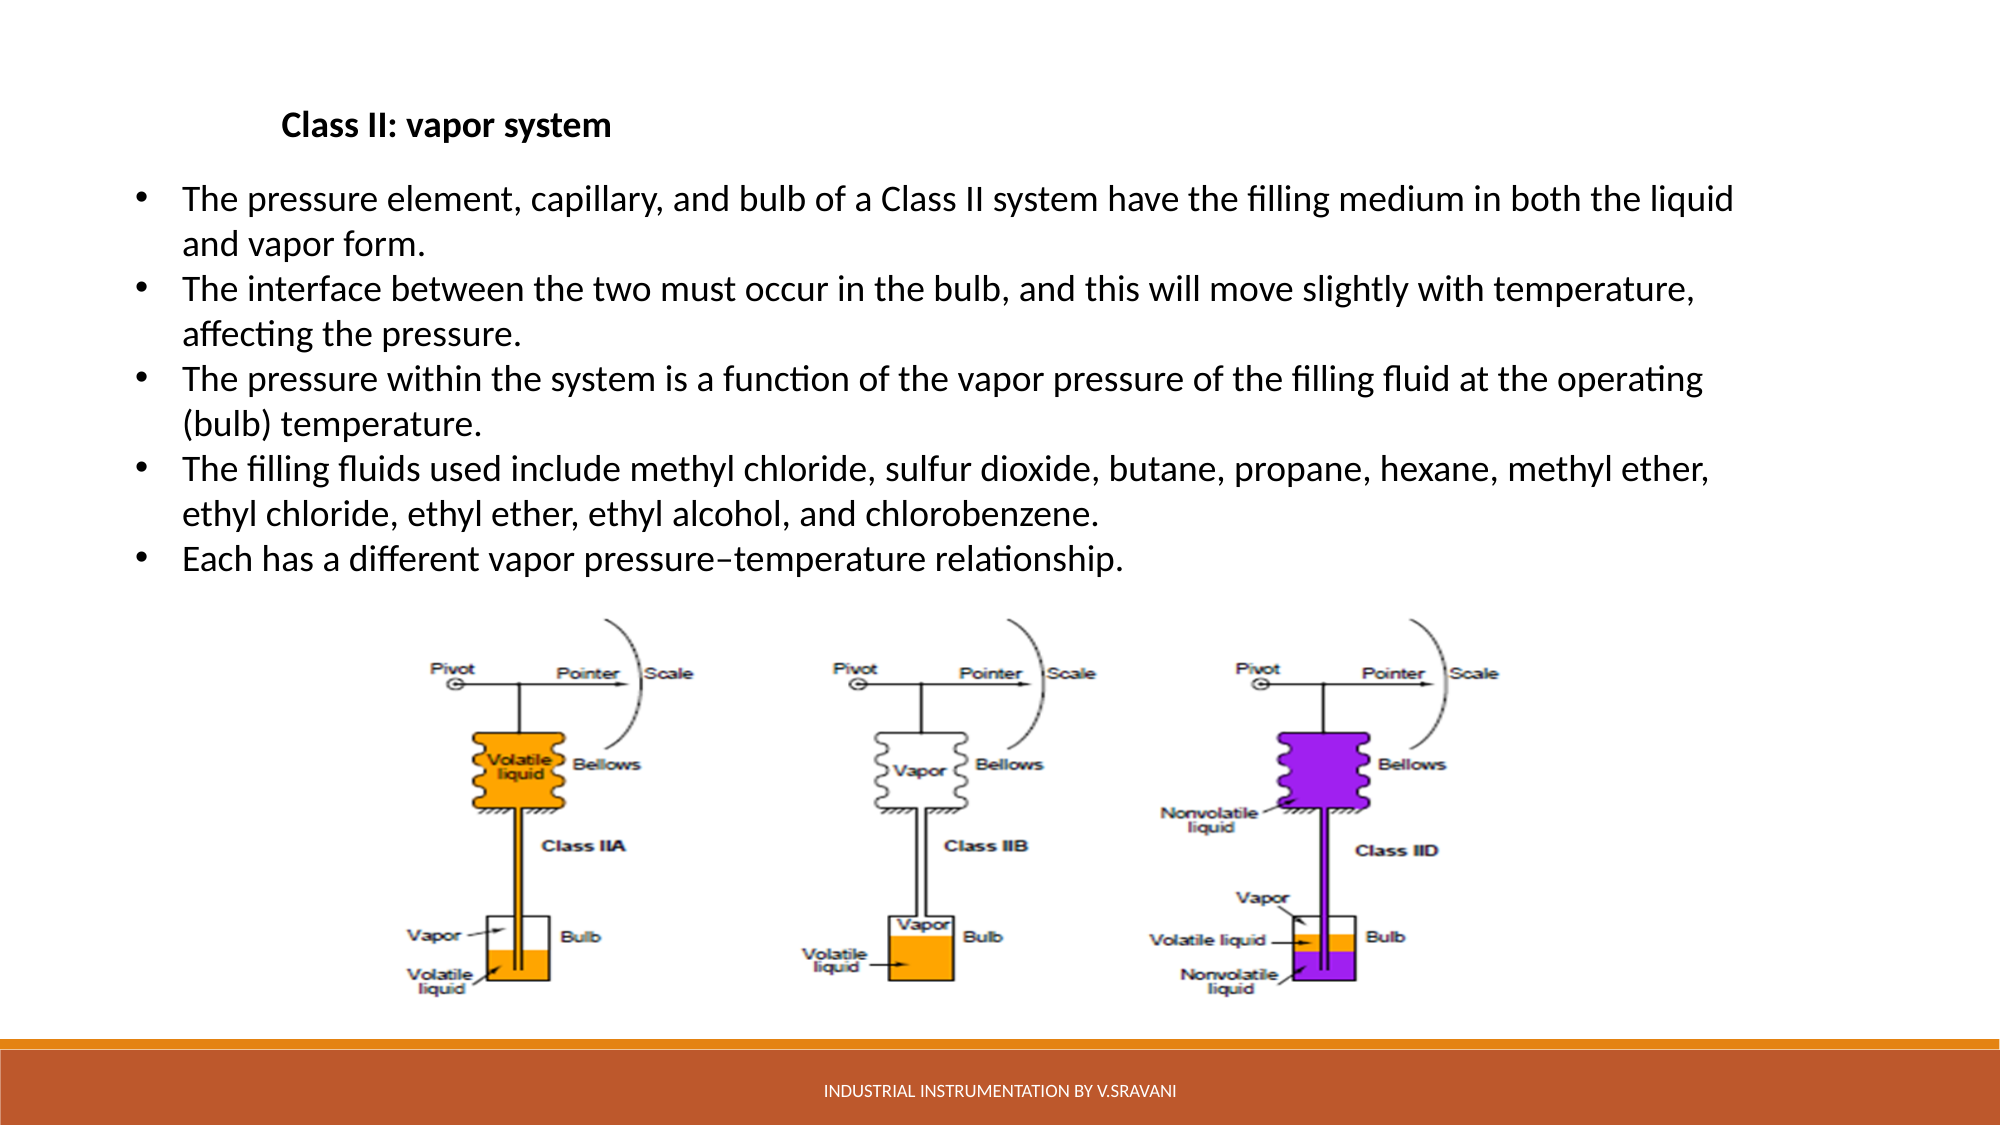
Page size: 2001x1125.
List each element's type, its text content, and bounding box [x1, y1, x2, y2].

footer Industrial Instrumentation by V.Sravani [604, 1059, 1396, 1120]
text_box The pressure element, capillary, and bulb of a Class II system have the filling medium in both the liquid and vapor form. The interface between the two must occur in the bulb, and this will move slightly with temperature, affecting the pressure. The pressure within the system is a function of the vapor pressure of the filling fluid at the operating (bulb) temperature. The filling fluids used include methyl chloride, sulfur dioxide, butane, propane, hexane, methyl ether, ethyl chloride, ethyl ether, ethyl alcohol, and chlorobenzene. Each has a different vapor pressure–temperature relationship. [120, 166, 1758, 587]
text_box Class II: vapor system [266, 92, 628, 153]
picture [375, 601, 1522, 1008]
